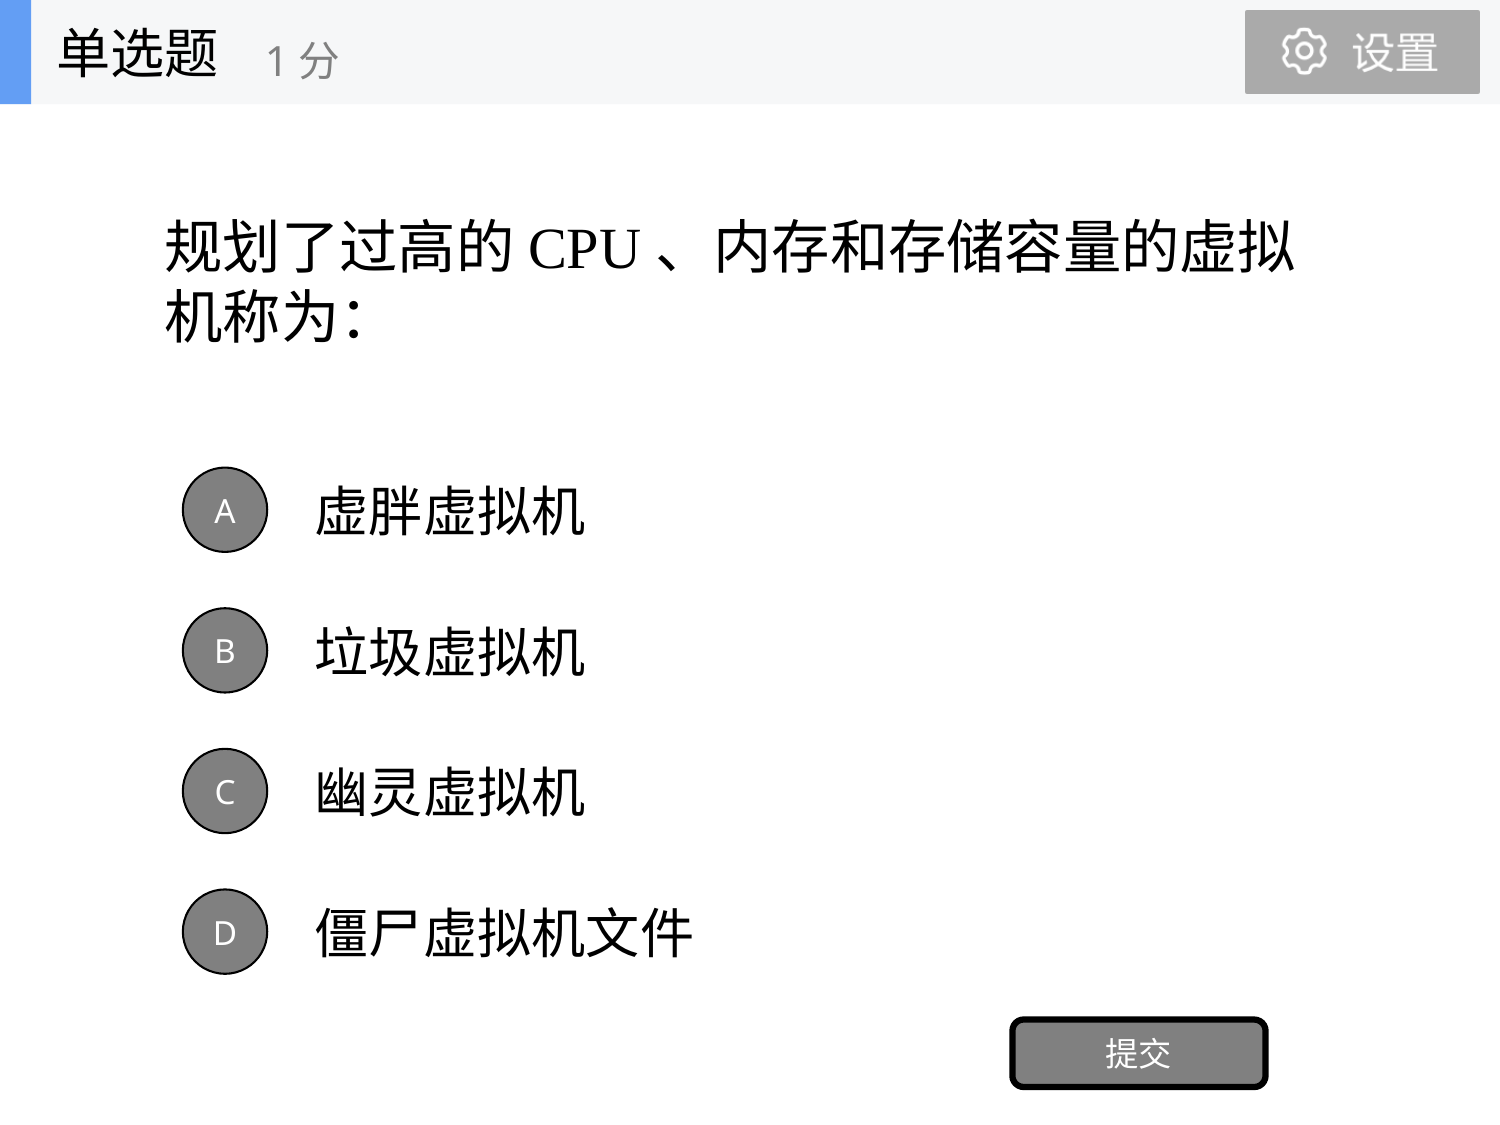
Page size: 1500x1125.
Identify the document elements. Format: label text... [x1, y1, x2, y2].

text_box 提交 [1011, 1018, 1267, 1089]
text_box 垃圾虚拟机 [299, 597, 1350, 703]
text_box 规划了过高的CPU、内存和存储容量的虚拟机称为： [149, 105, 1350, 456]
text_box A [181, 466, 269, 553]
text_box 幽灵虚拟机 [299, 738, 1350, 844]
picture [1245, 10, 1480, 94]
text_box 虚胖虚拟机 [299, 456, 1350, 563]
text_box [0, 0, 1500, 105]
text_box C [181, 747, 269, 835]
text_box D [181, 888, 269, 975]
text_box 僵尸虚拟机文件 [299, 878, 1350, 985]
text_box B [181, 607, 269, 694]
